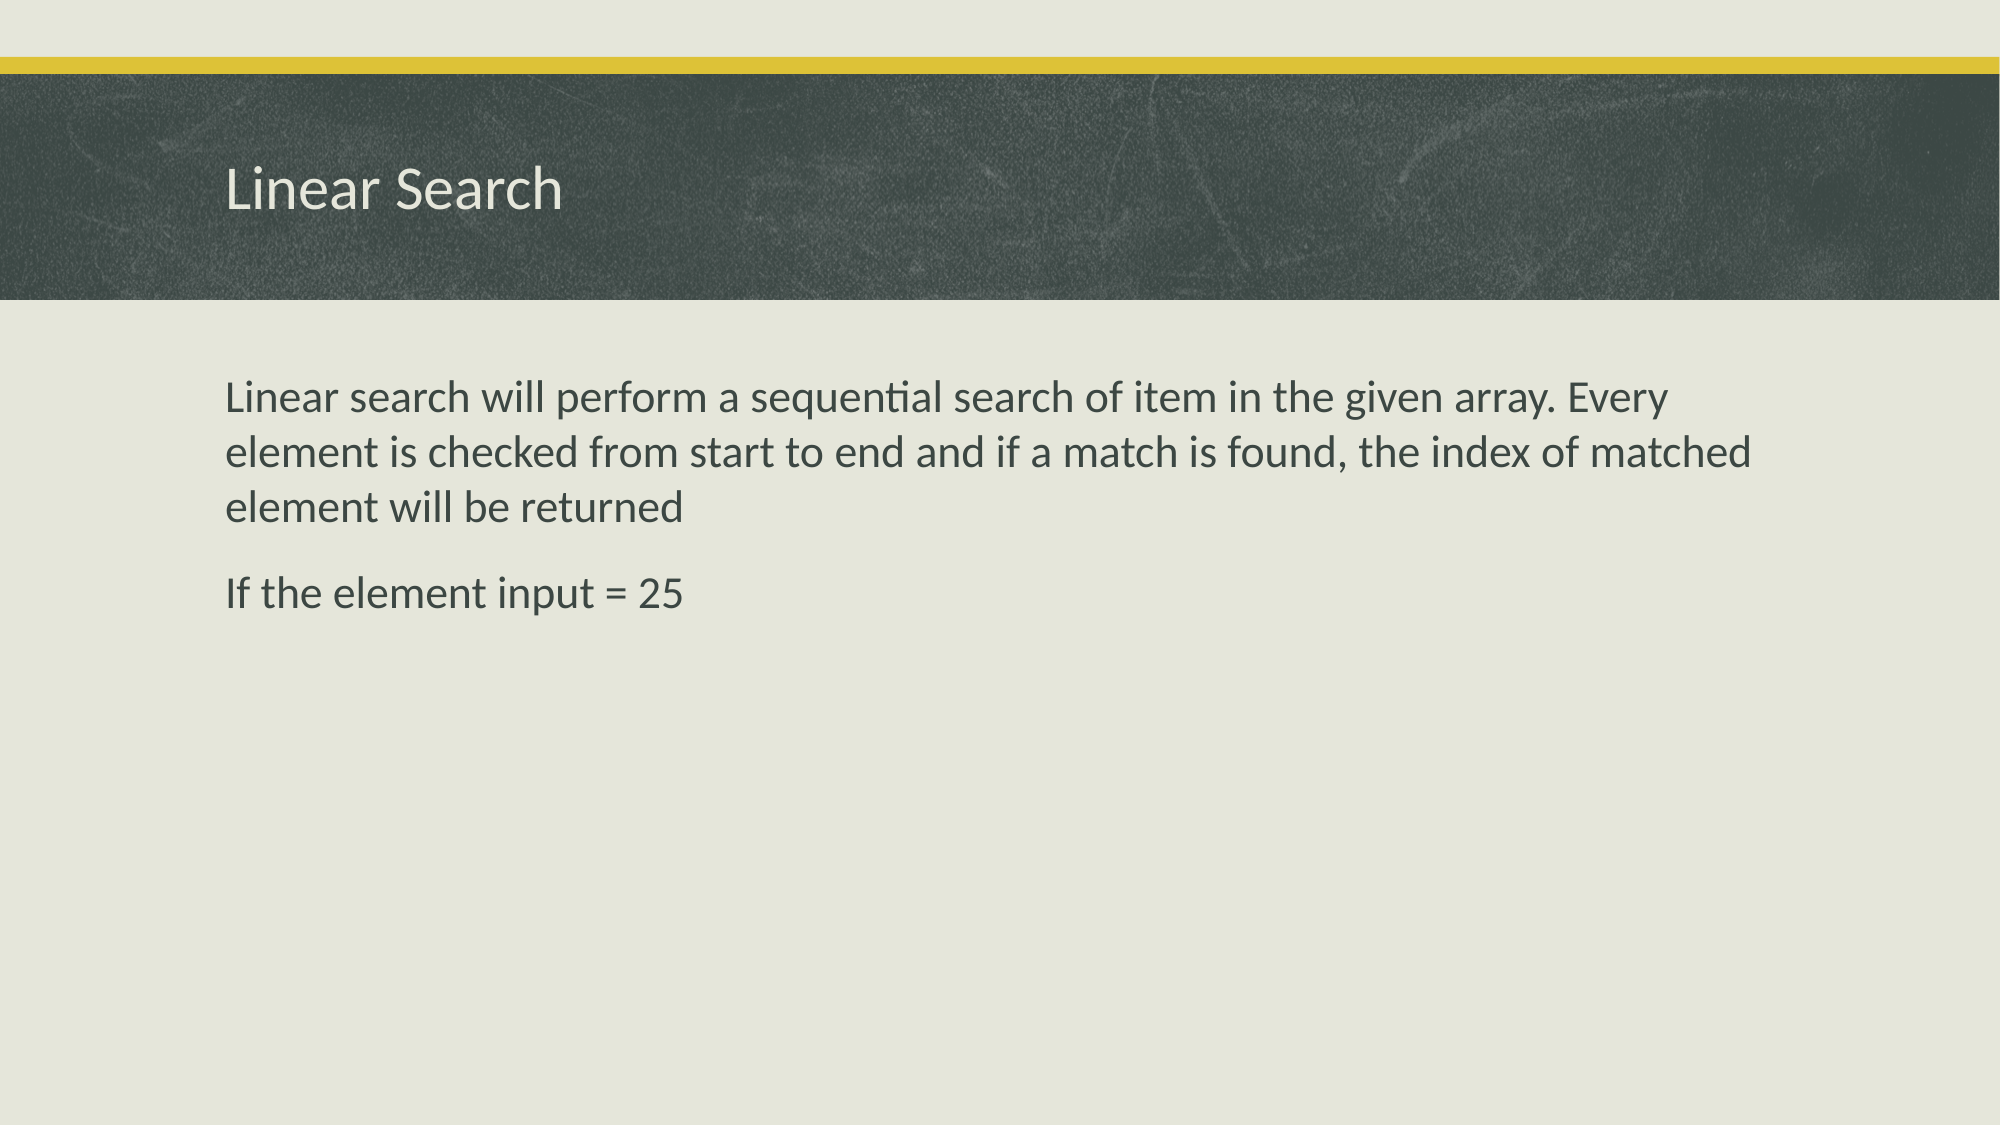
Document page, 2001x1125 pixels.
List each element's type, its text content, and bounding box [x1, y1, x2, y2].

title Linear Search [210, 76, 1790, 300]
list Linear search will perform a sequential search of item in the given array. Every element is checked from start to end and if a match is found, the index of matched element will be returned If the element input = 25 [210, 359, 1790, 1014]
picture [0, 74, 2000, 300]
